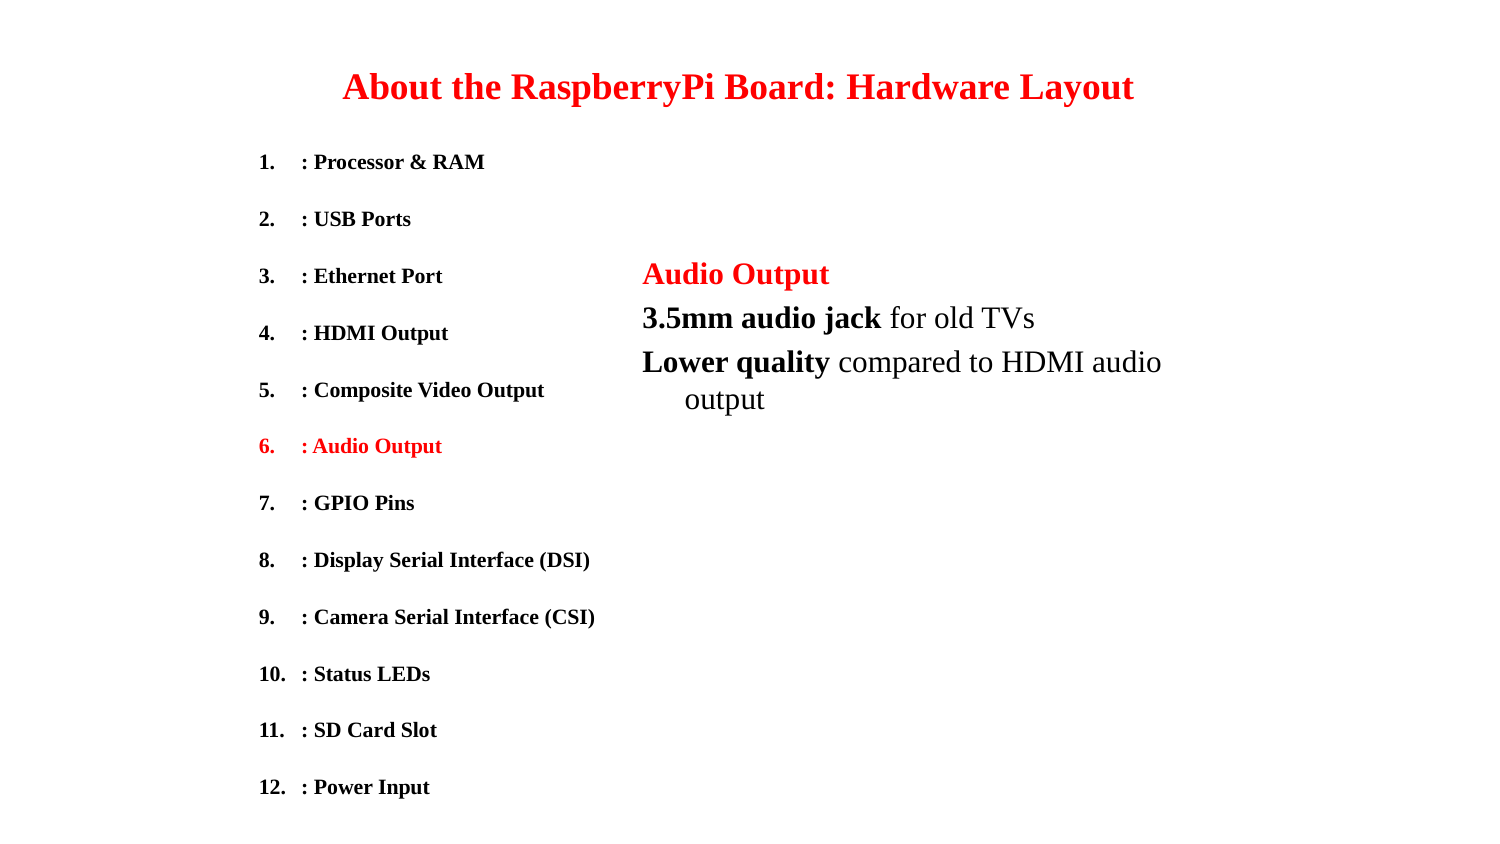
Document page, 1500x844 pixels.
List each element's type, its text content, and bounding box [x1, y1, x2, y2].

list Audio Output 3.5mm audio jack for old TVs Lower quality compared to HDMI audio output [627, 246, 1257, 754]
title About the RaspberryPi Board: Hardware Layout [243, 33, 1234, 115]
list : Processor & RAM : USB Ports : Ethernet Port : HDMI Output : Composite Video Output : Audio Output : GPIO Pins : Display Serial Interface (DSI) : Camera Serial Interface (CSI) : Status LEDs : SD Card Slot : Power Input [243, 114, 614, 818]
